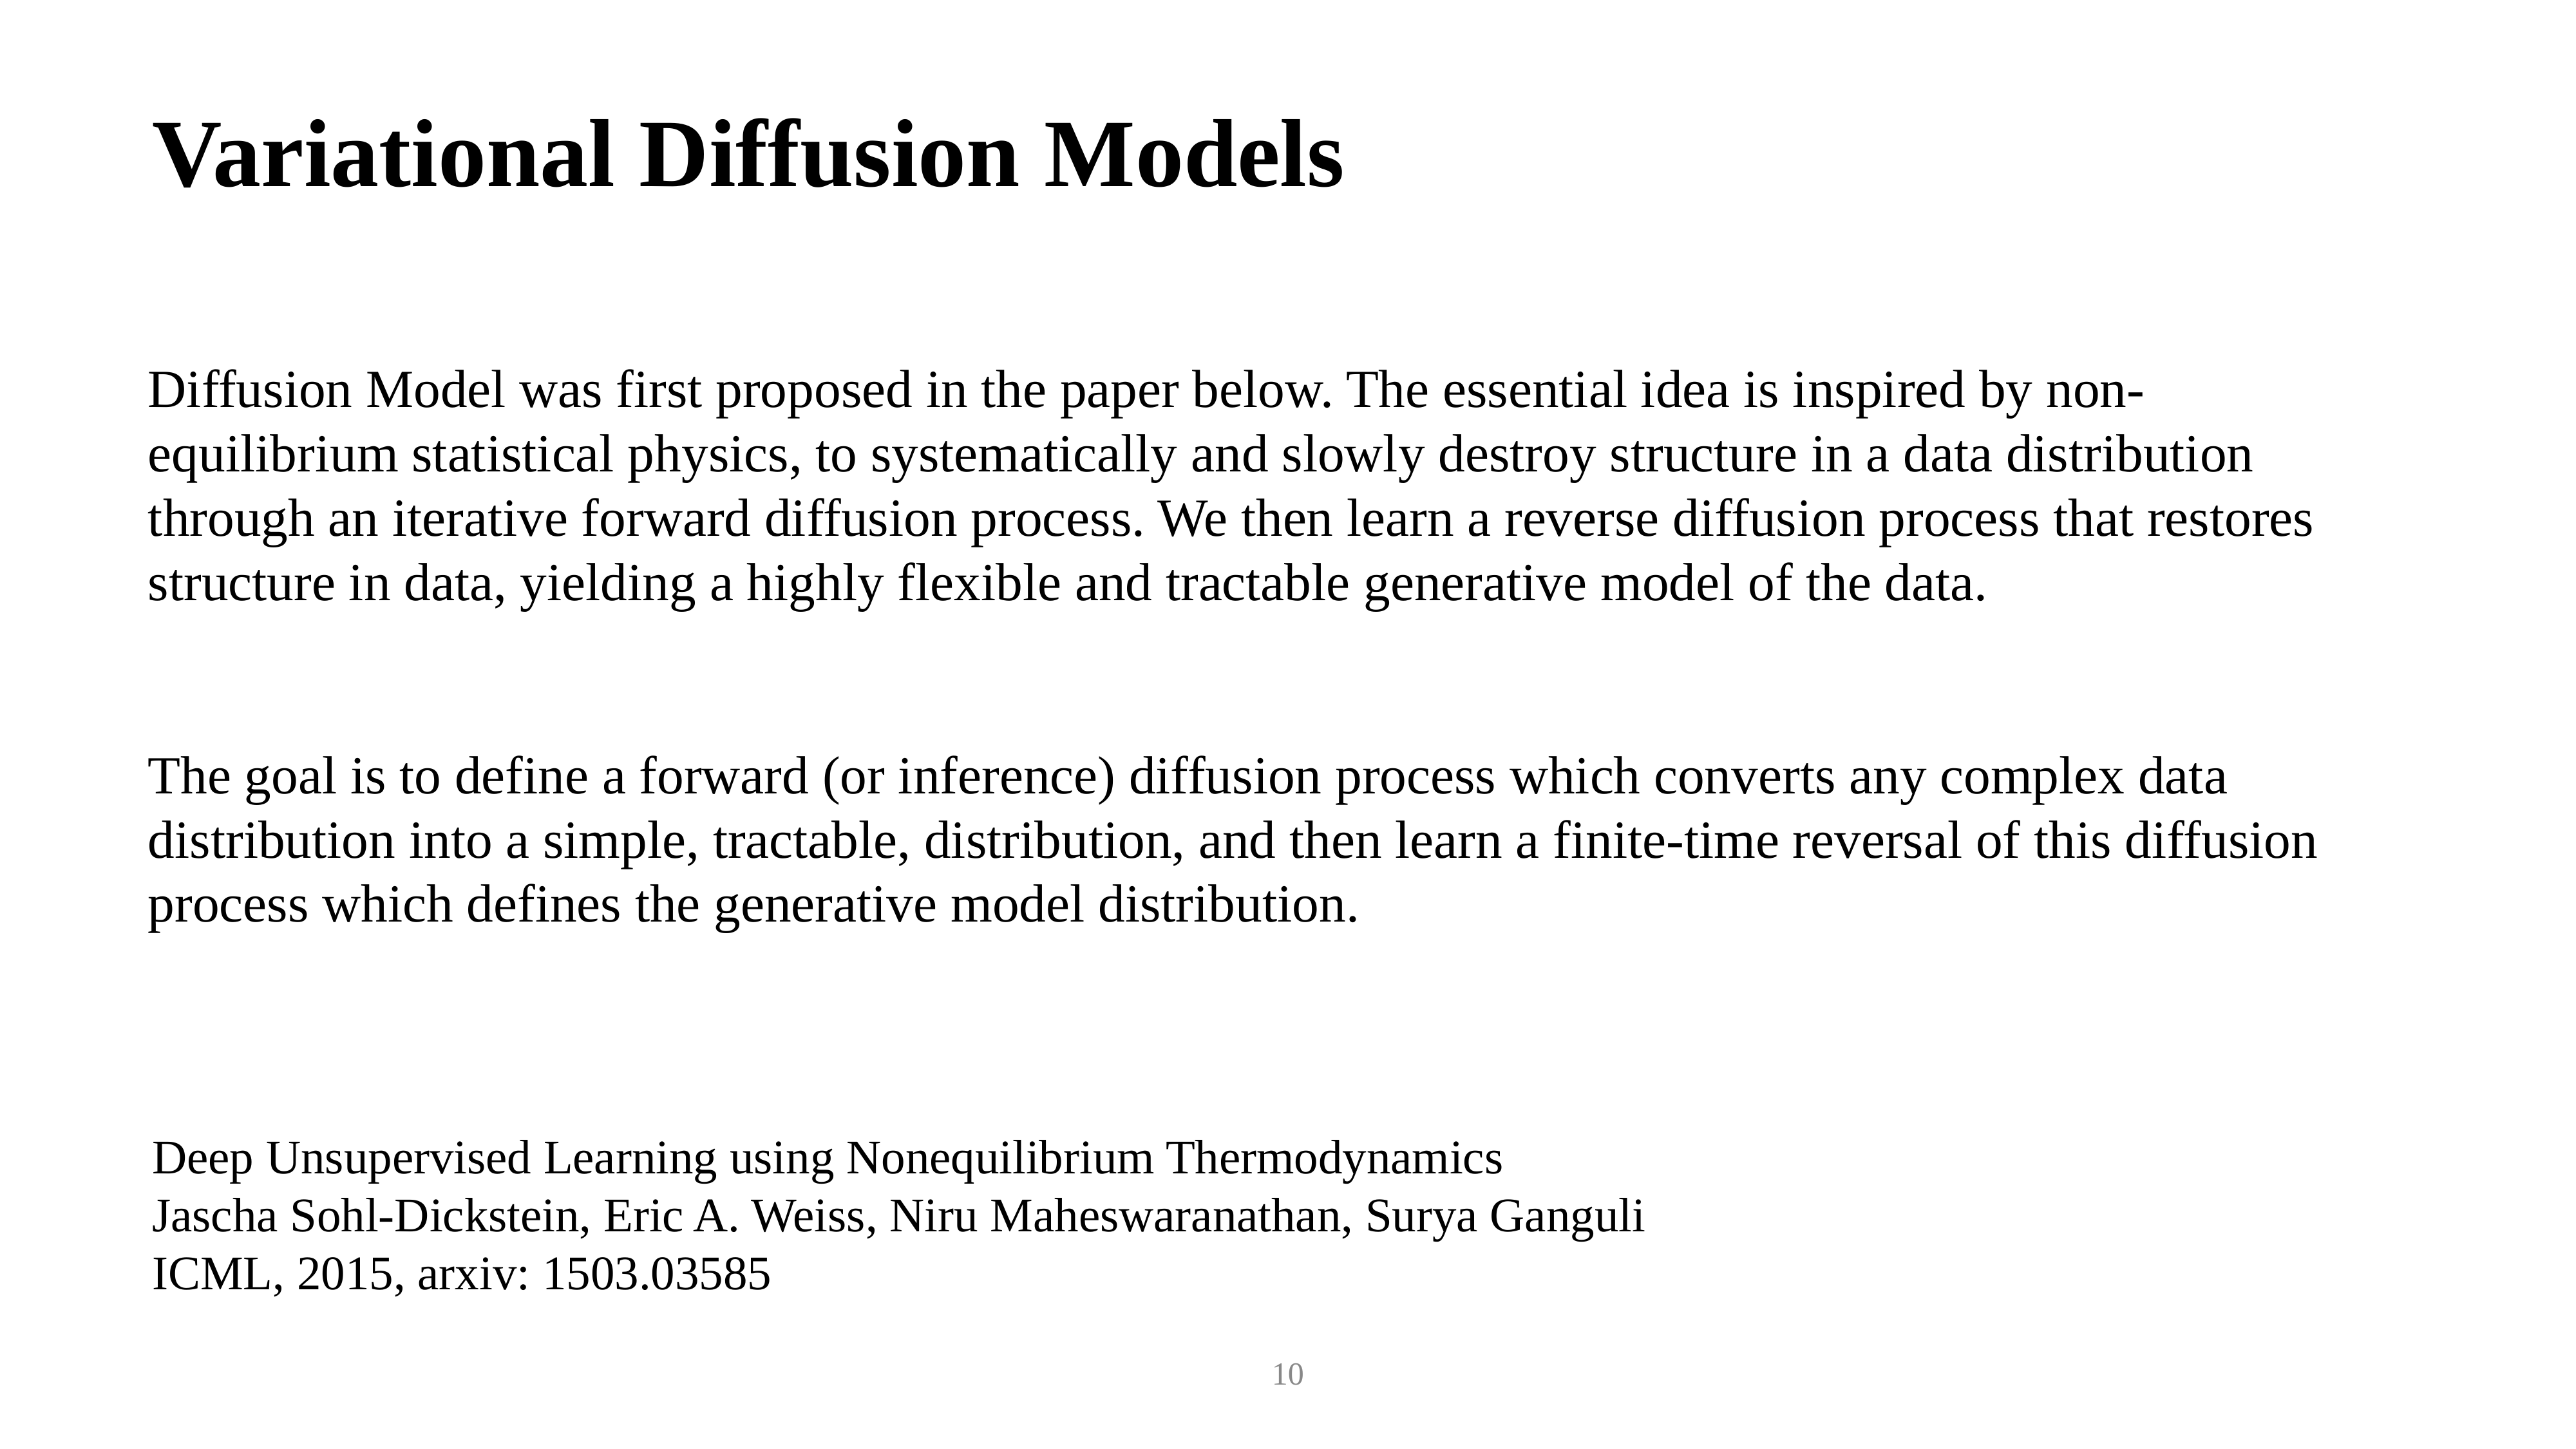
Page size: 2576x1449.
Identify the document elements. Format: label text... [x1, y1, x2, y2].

slide_number 9 [1258, 1342, 1318, 1402]
text_box Deep Unsupervised Learning using Nonequilibrium Thermodynamics Jascha Sohl-Dickstein, Eric A. Weiss, Niru Maheswaranathan, Surya Ganguli ICML, 2015, arxiv: 1503.03585 [142, 1115, 2345, 1309]
text_box Variational Diffusion Models [142, 78, 2345, 232]
text_box Diffusion Model was first proposed in the paper below. The essential idea is inspired by non-equilibrium statistical physics, to systematically and slowly destroy structure in a data distribution through an iterative forward diffusion process. We then learn a reverse diffusion process that restores structure in data, yielding a highly flexible and tractable generative model of the data. The goal is to define a forward (or inference) diffusion process which converts any complex data distribution into a simple, tractable, distribution, and then learn a finite-time reversal of this diffusion process which defines the generative model distribution. [142, 348, 2396, 945]
